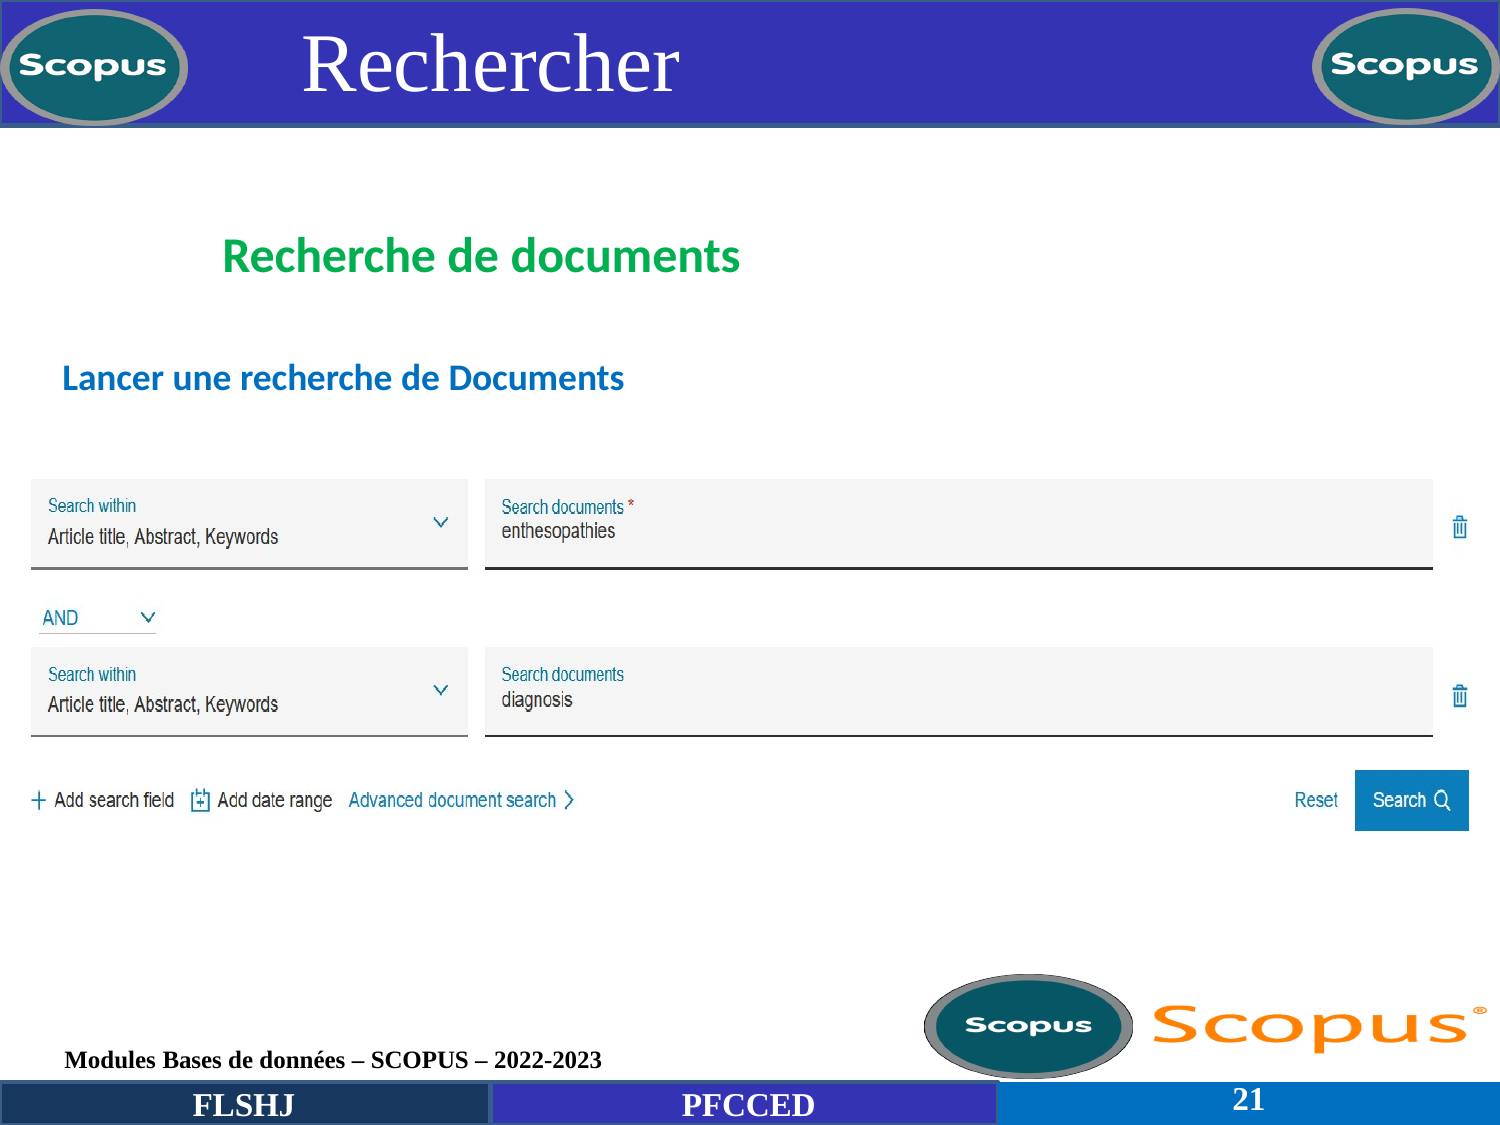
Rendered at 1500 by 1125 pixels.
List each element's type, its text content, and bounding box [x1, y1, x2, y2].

title Rechercher [299, 23, 1250, 214]
text_box Modules Bases de données – SCOPUS – 2022-2023 [62, 1047, 647, 1074]
footer PFCCED [679, 1084, 850, 1125]
picture [30, 479, 1469, 831]
slide_number FLSHJ [190, 1084, 300, 1125]
picture [0, 9, 188, 127]
text_box Recherche de documents Lancer une recherche de Documents [60, 220, 792, 398]
slide_number 21 [1226, 1088, 1273, 1125]
picture [924, 974, 1488, 1079]
picture [1312, 7, 1500, 125]
